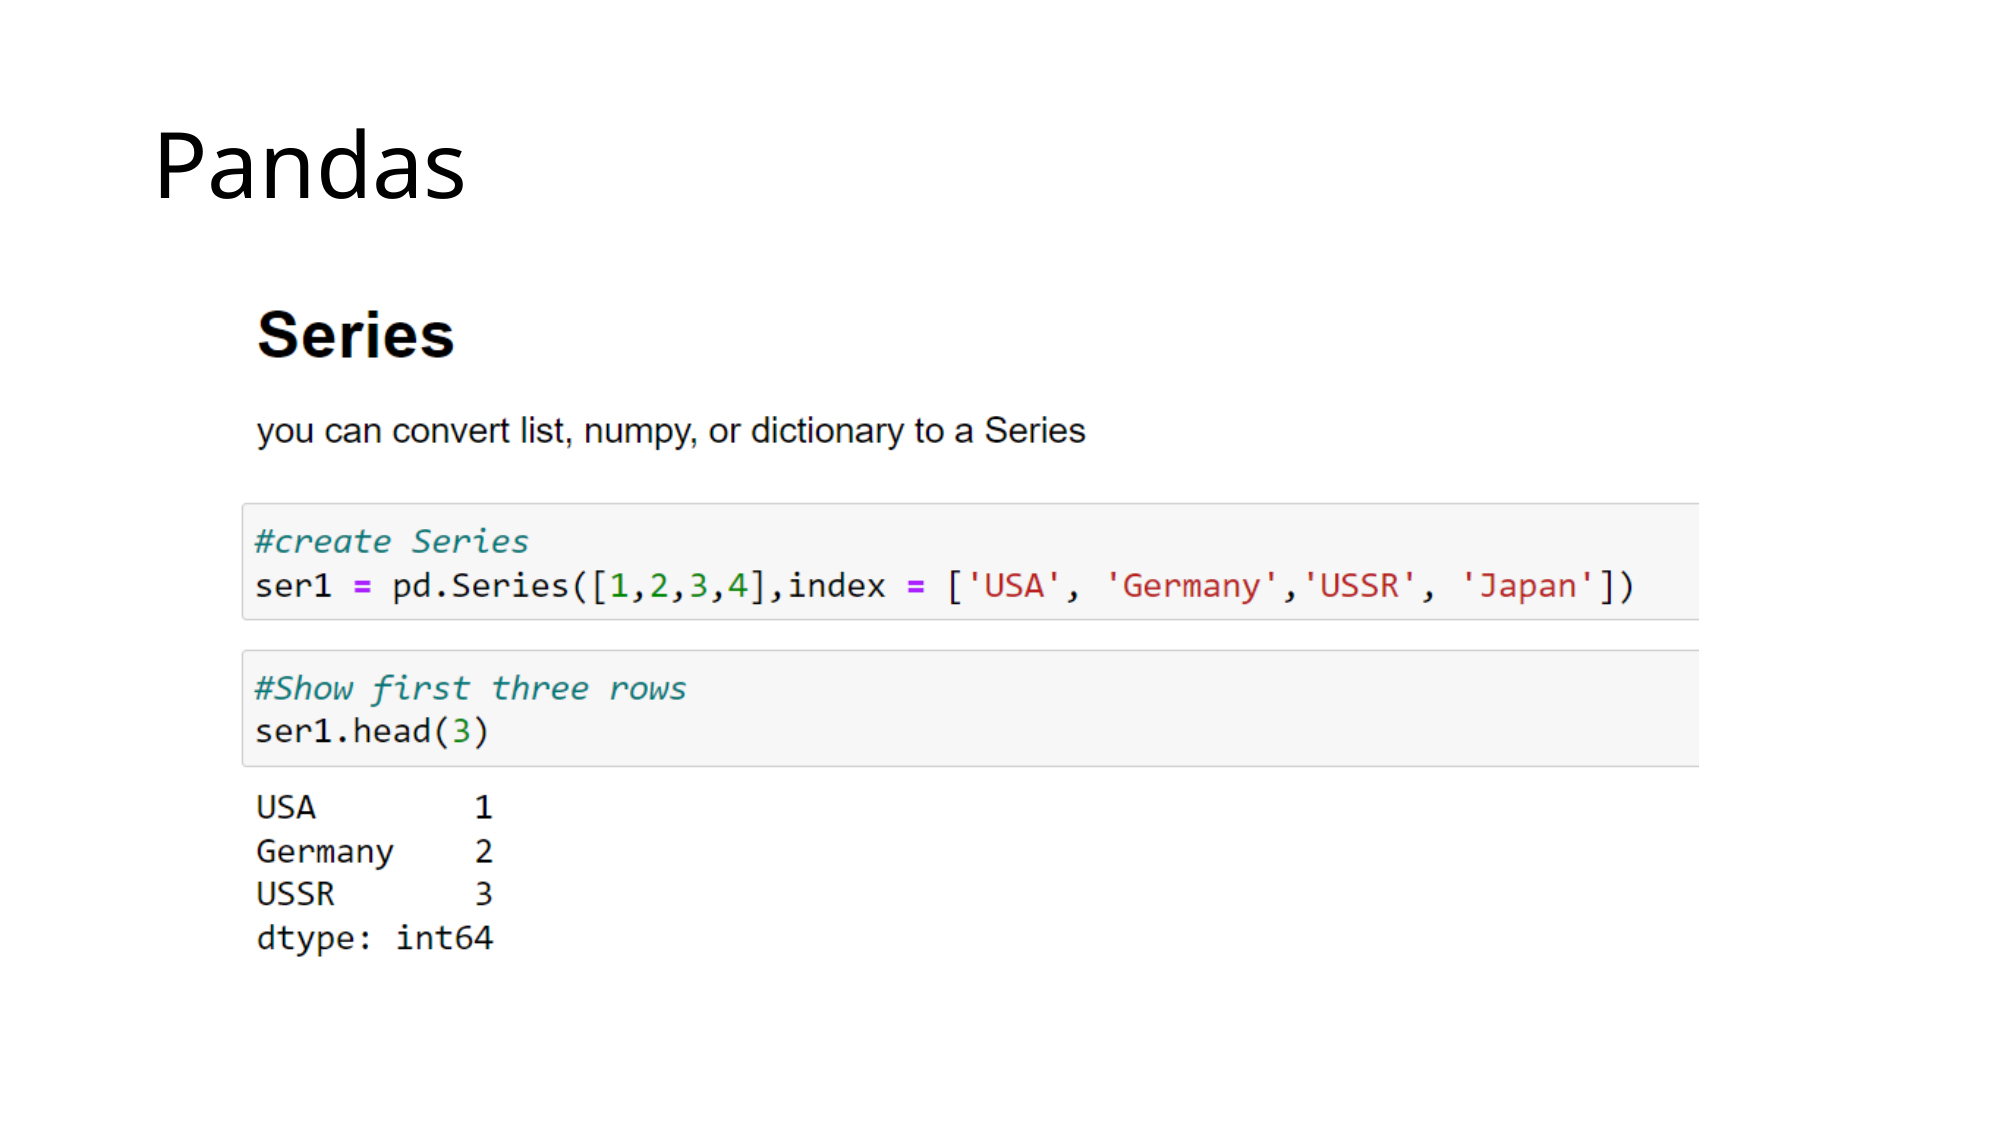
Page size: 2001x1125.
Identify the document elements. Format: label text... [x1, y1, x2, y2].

title Pandas [137, 59, 1863, 278]
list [224, 277, 1699, 992]
